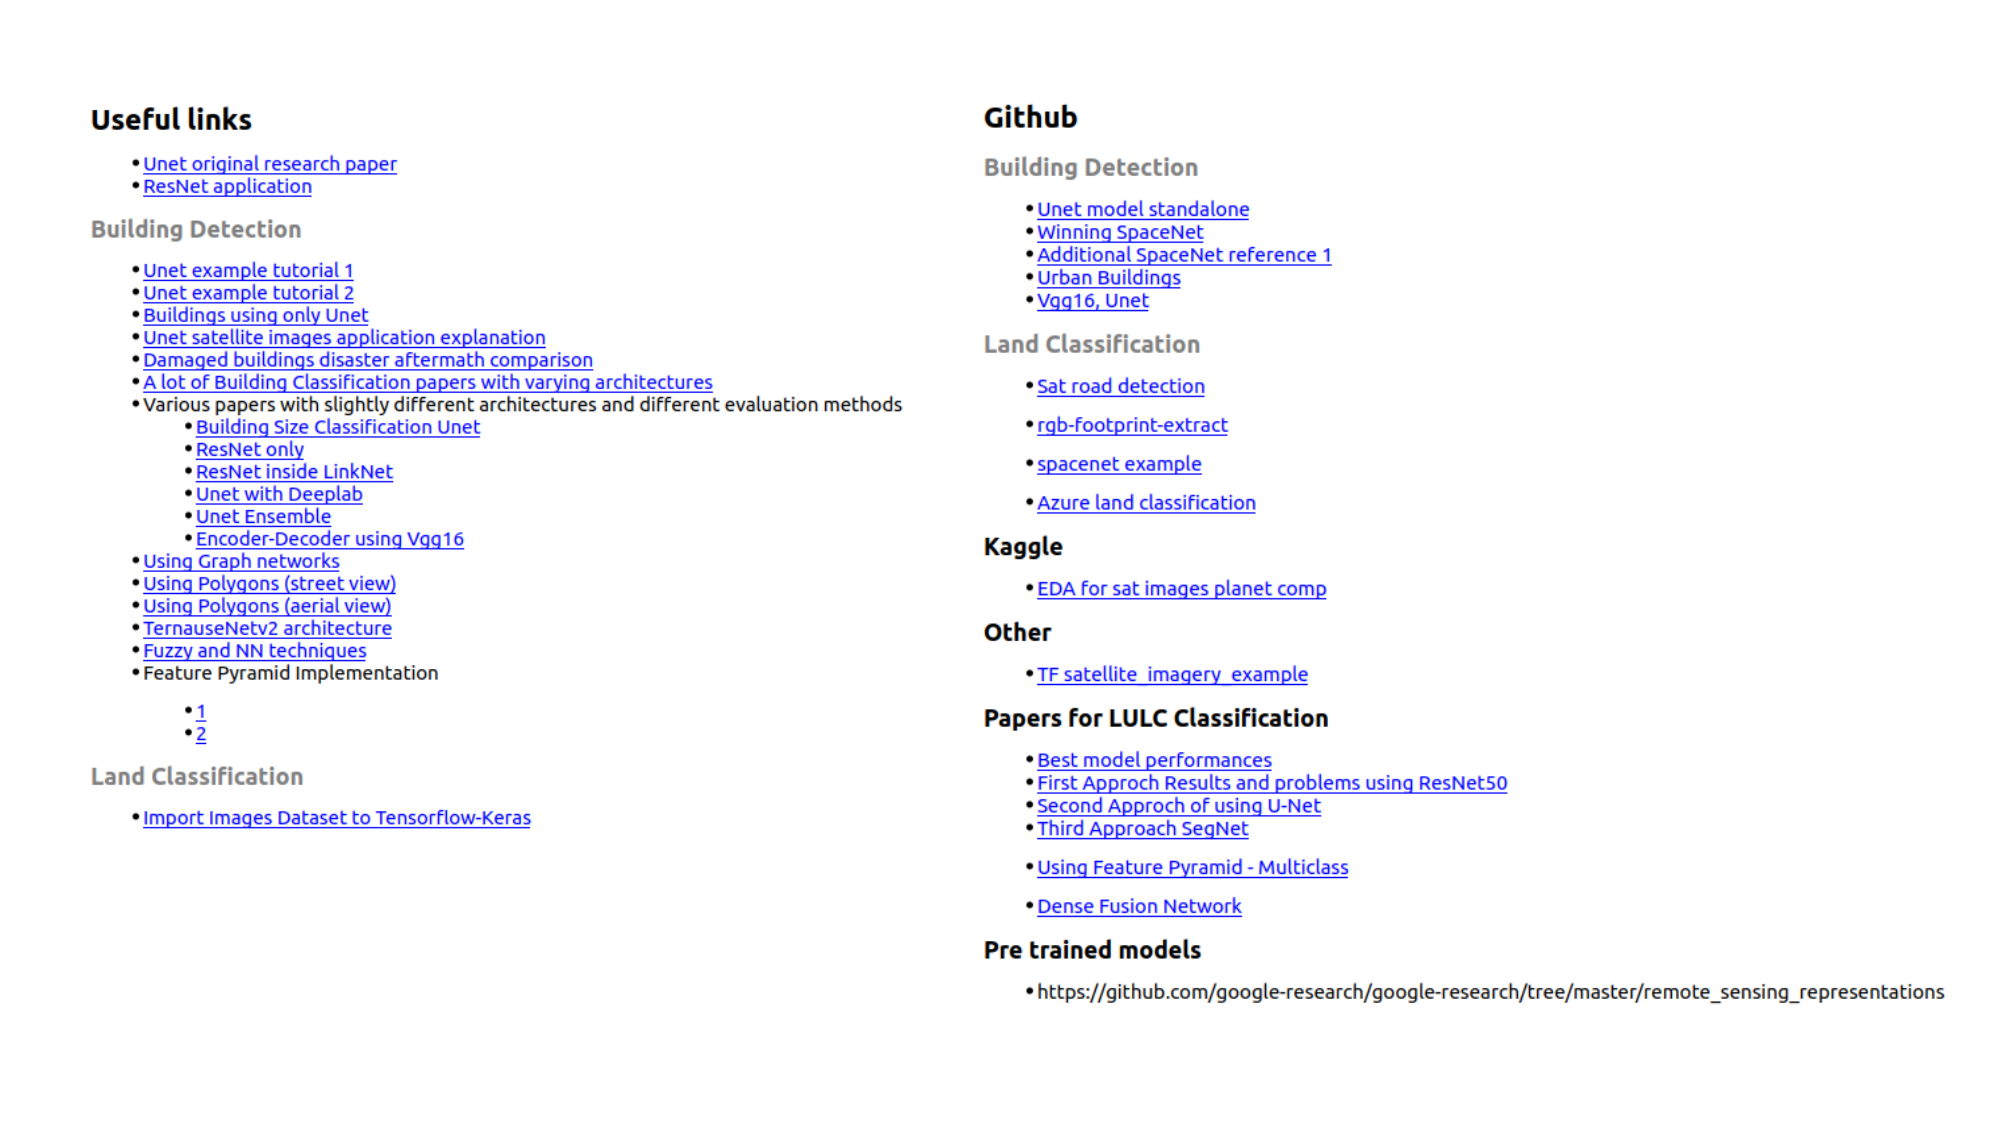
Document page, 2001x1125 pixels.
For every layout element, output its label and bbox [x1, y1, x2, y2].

picture [981, 101, 1951, 1007]
picture [88, 101, 925, 839]
